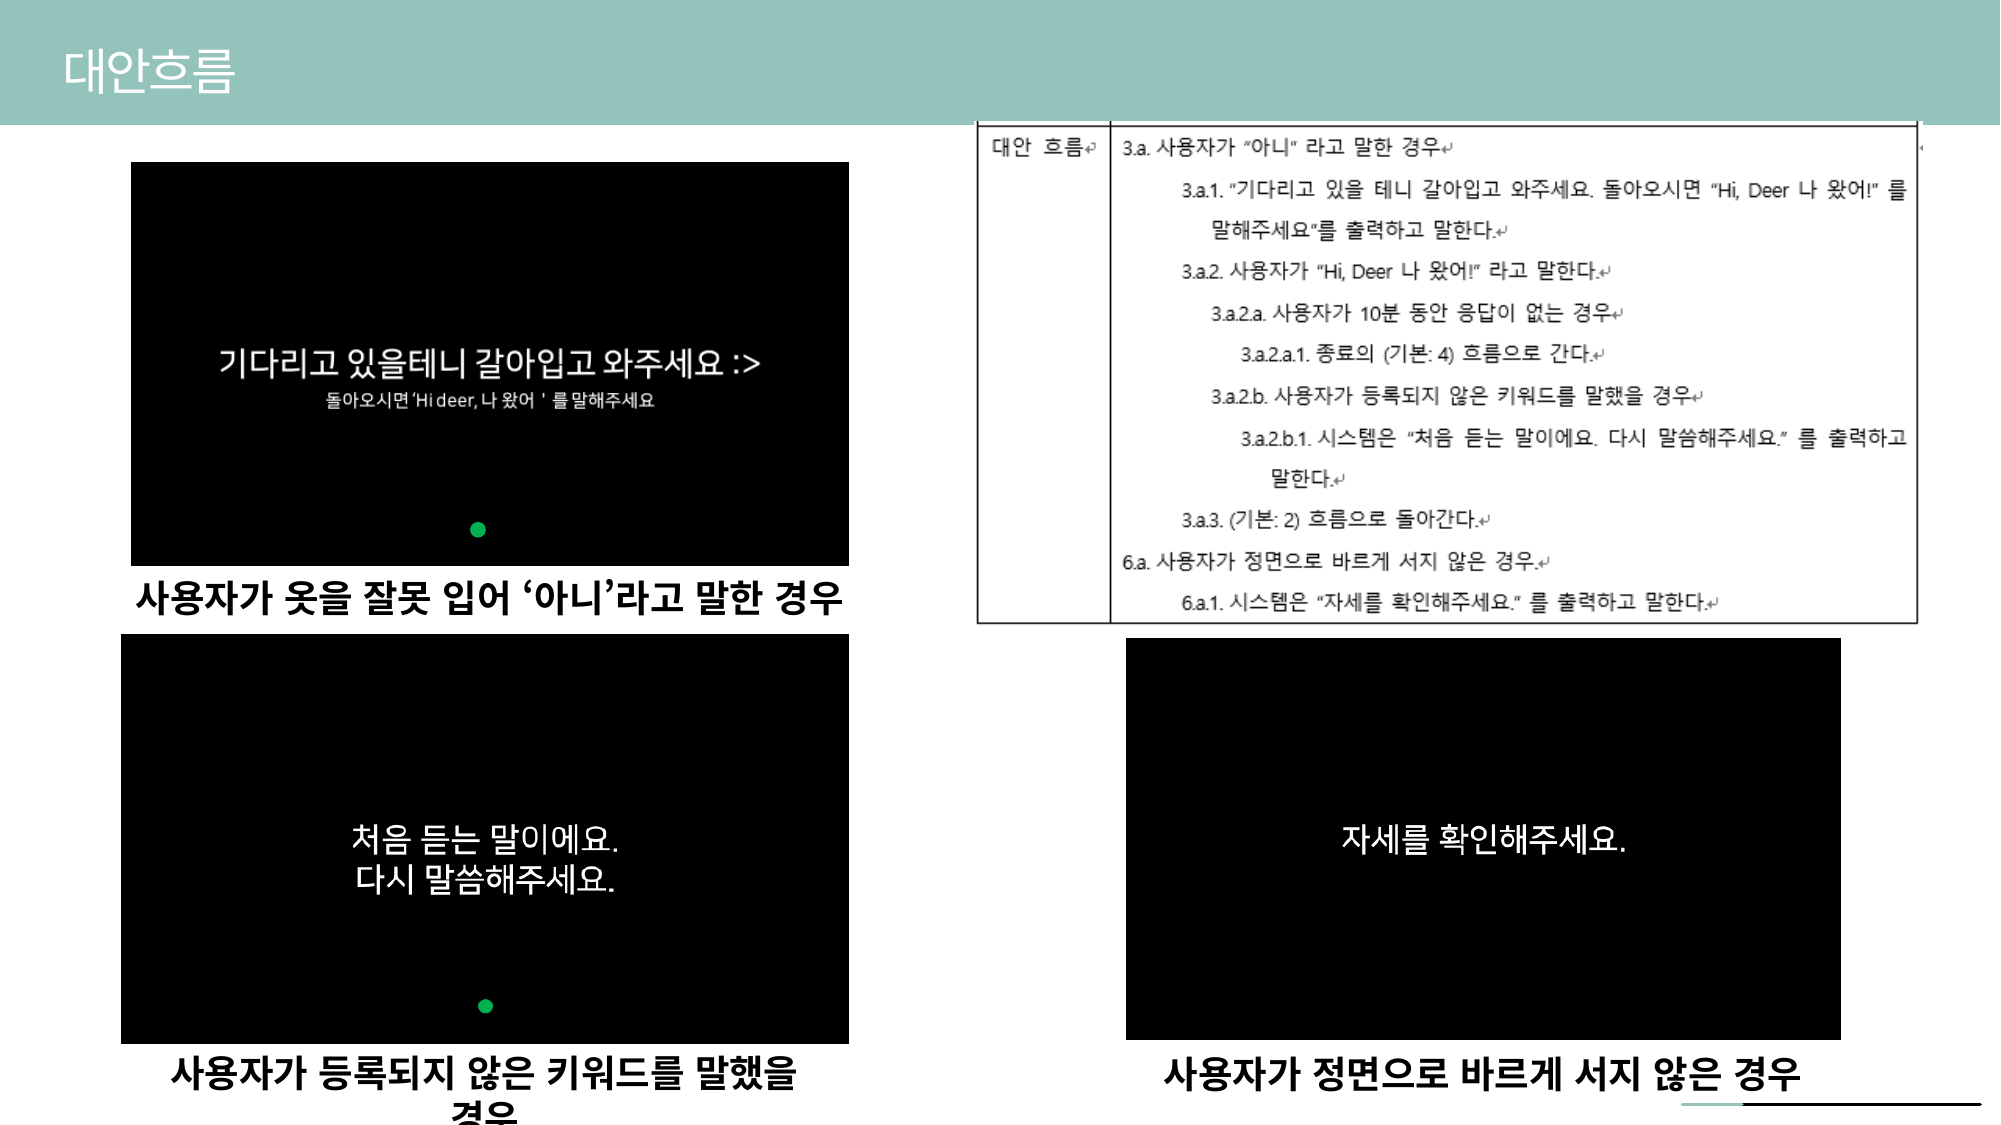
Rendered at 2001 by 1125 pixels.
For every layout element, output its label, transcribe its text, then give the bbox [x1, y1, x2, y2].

picture [1126, 638, 1841, 1040]
picture [121, 634, 849, 1044]
picture [131, 162, 849, 566]
text_box 사용자가 옷을 잘못 입어 ‘아니’라고 말한 경우 [112, 567, 868, 627]
text_box 사용자가 등록되지 않은 키워드를 말했을 경우 [121, 1044, 849, 1125]
text_box 사용자가 정면으로 바르게 서지 않은 경우 [1105, 1043, 1861, 1104]
picture [974, 121, 1923, 630]
text_box 대안흐름 [48, 33, 1090, 108]
